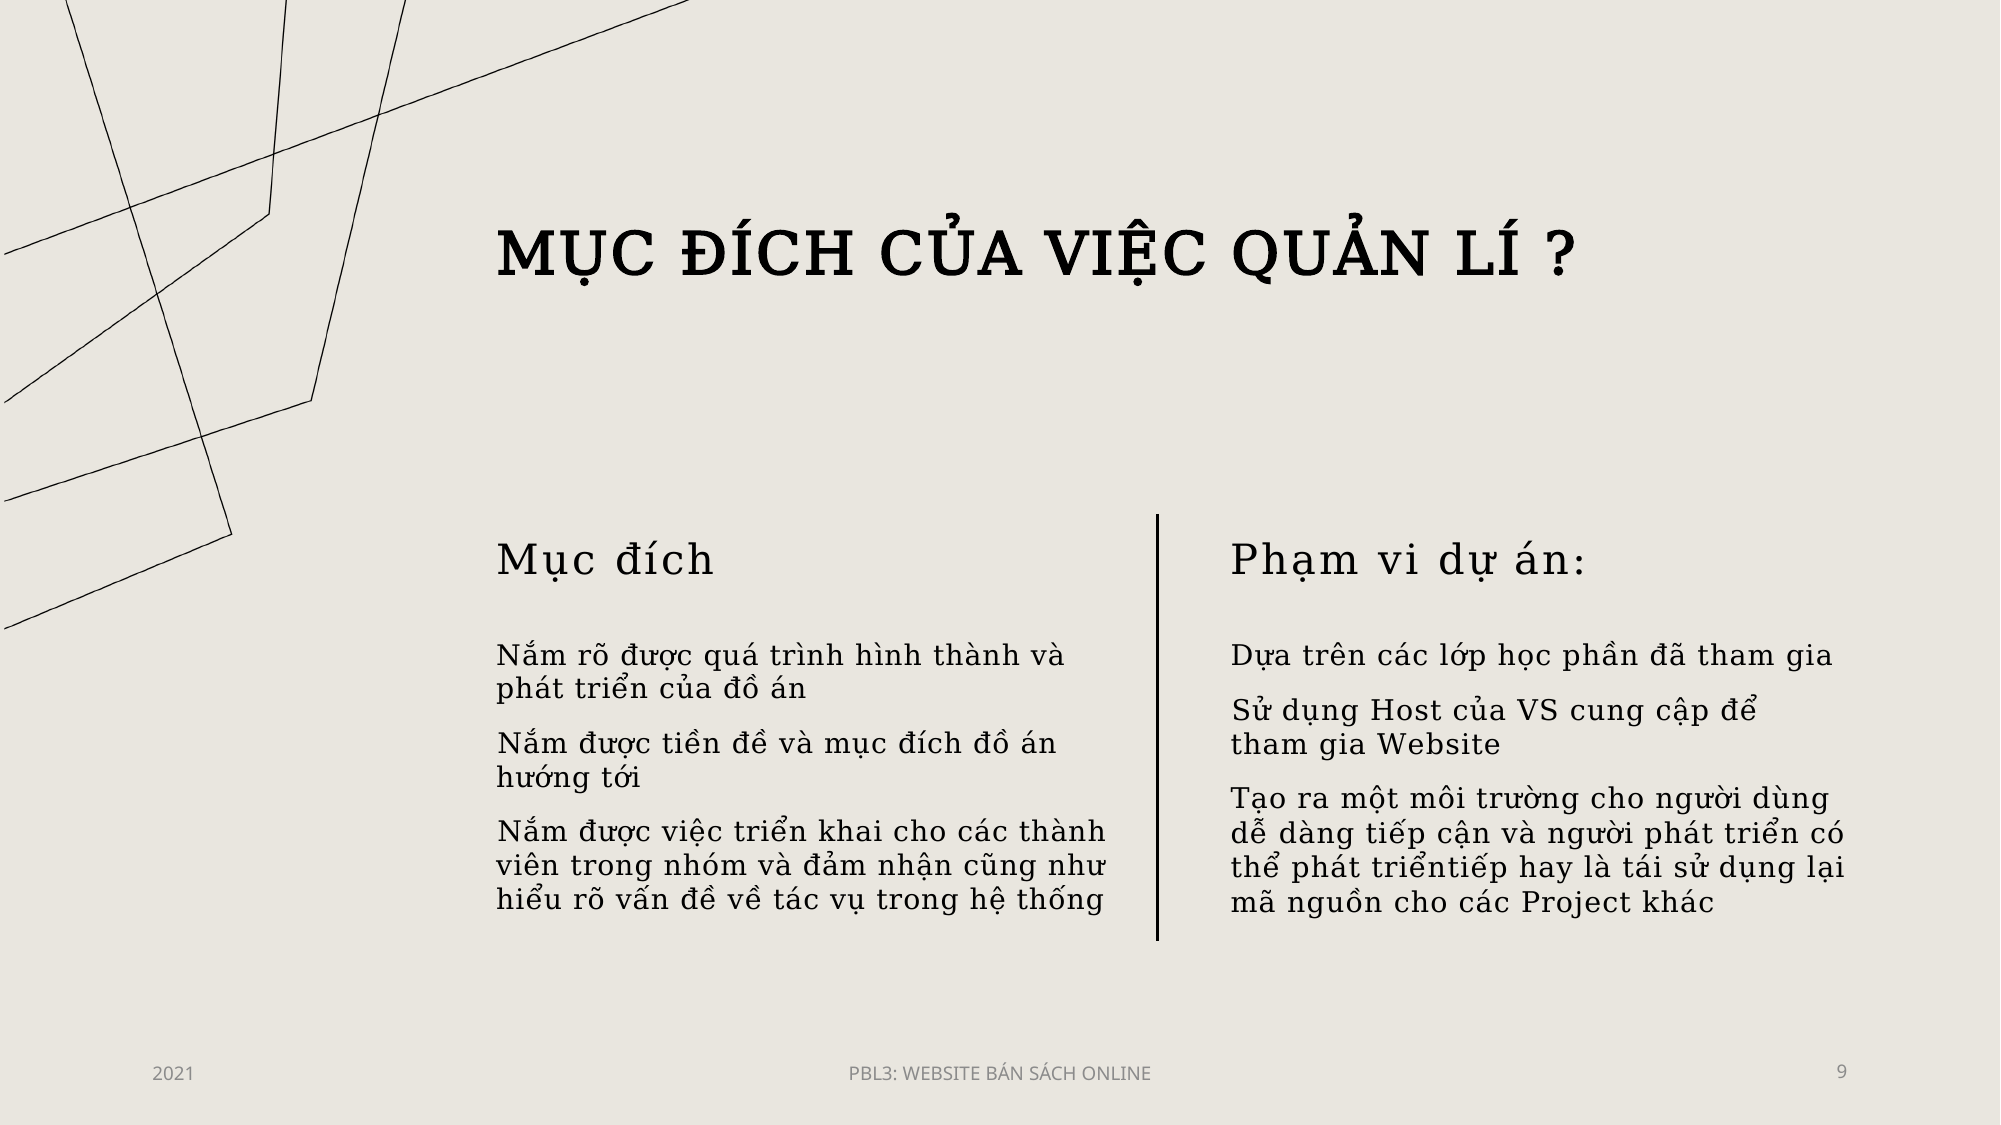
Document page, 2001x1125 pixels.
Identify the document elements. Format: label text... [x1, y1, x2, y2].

list Phạm vi dự án: [1215, 455, 1863, 591]
list Nắm rõ được quá trình hình thành và phát triển của đồ án ​Nắm được tiền đề và mục đích đồ án hướng tới ​Nắm được việc triển khai cho các thành viên trong nhóm và đảm nhận cũng như hiểu rõ vấn đề về tác vụ trong hệ thống [481, 629, 1125, 957]
list Dựa trên các lớp học phần đã tham gia ​Sử dụng Host của VS cung cập để tham gia Website Tạo ra một môi trường cho người dùng dễ dàng tiếp cận và người phát triển có thể phát triển​tiếp hay là tái sử dụng lại mã nguồn cho các Project khác [1215, 629, 1863, 957]
slide_number 9 [1412, 1042, 1863, 1103]
list Mục đích [481, 455, 1125, 591]
slide_number 2021 [137, 1042, 588, 1103]
footer PBL3: WEBSITE BÁN SÁCH ONLINE [662, 1042, 1338, 1103]
picture [4, 0, 721, 642]
title Mục đích của việc quản lí ? [481, 146, 1863, 364]
